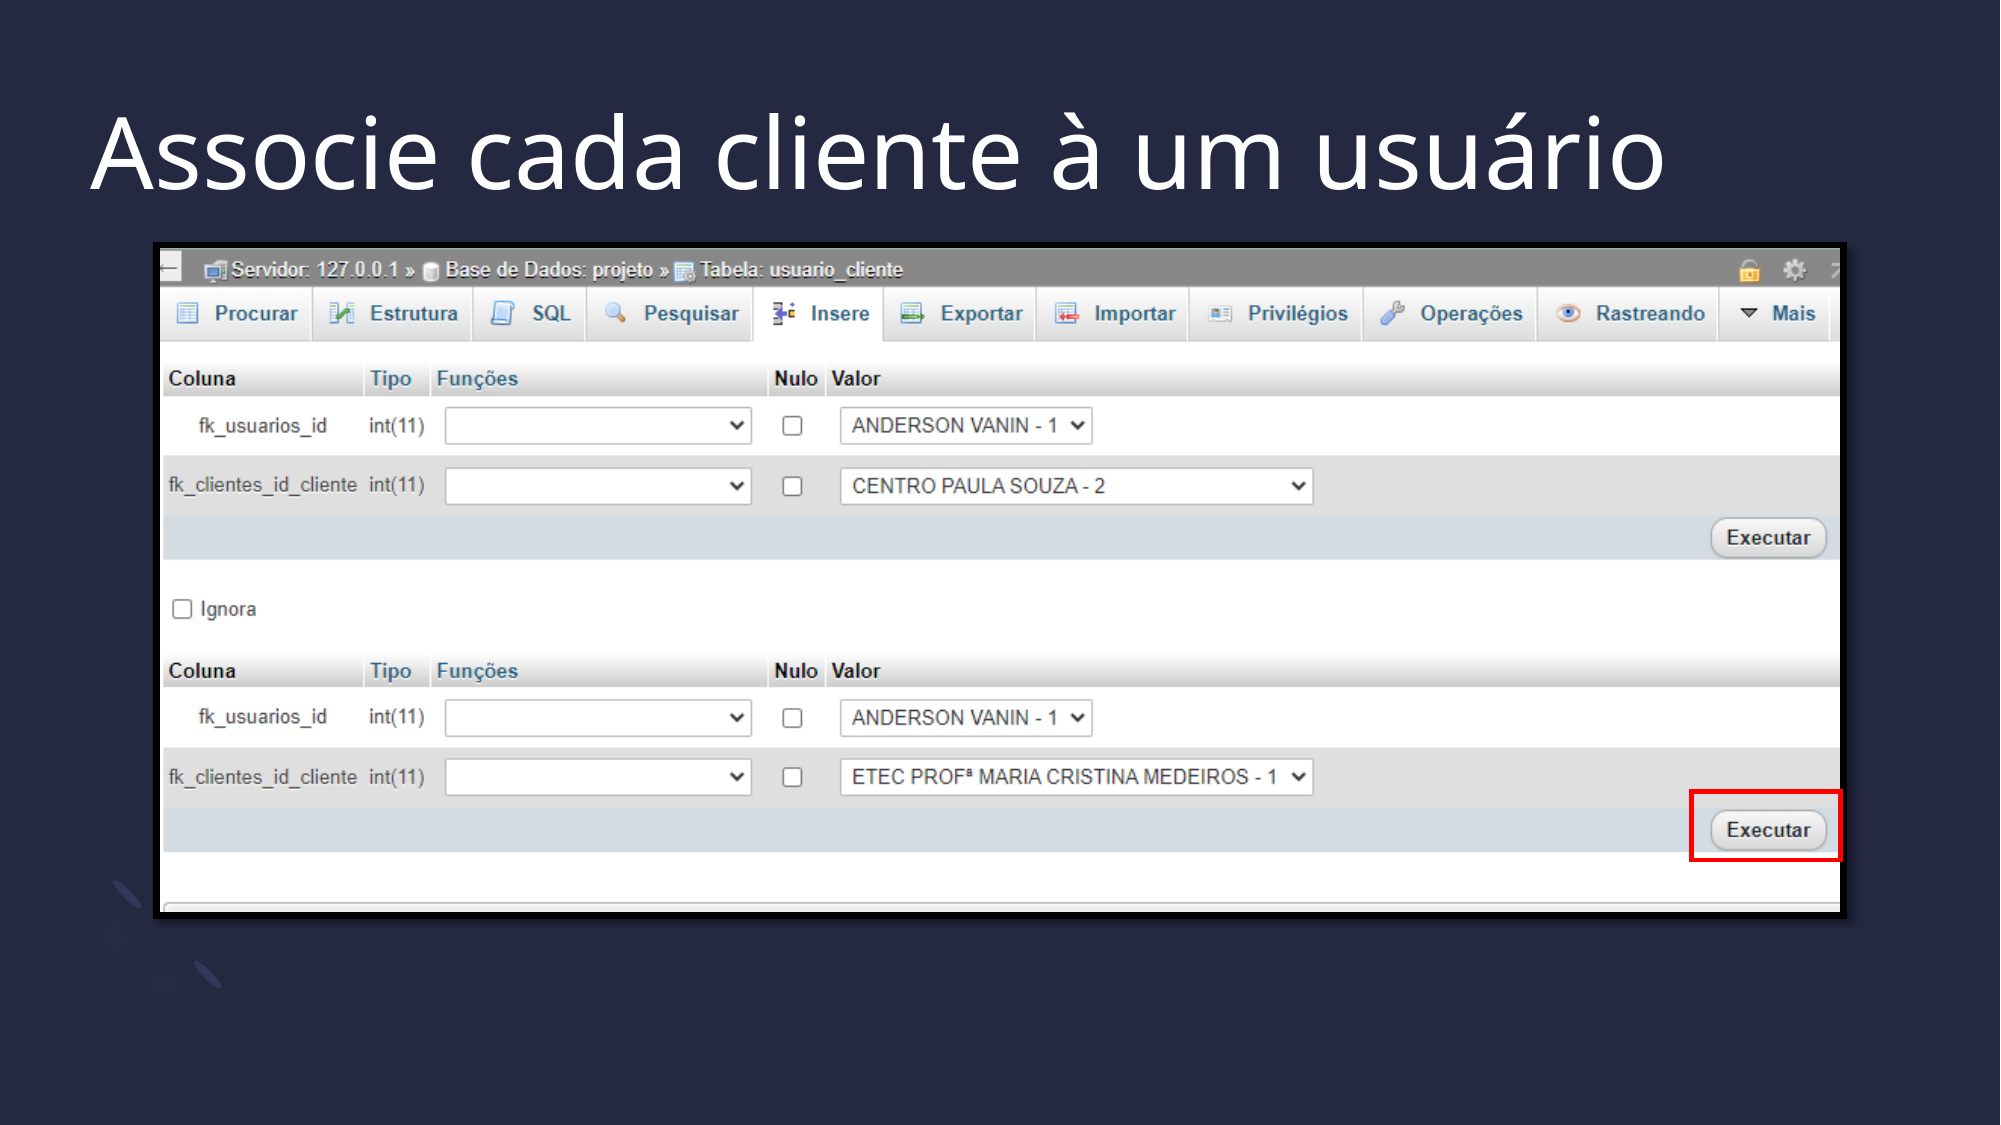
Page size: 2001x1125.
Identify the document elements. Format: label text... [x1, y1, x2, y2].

title Associe cada cliente à um usuário [90, 90, 1910, 309]
picture [159, 248, 1841, 913]
